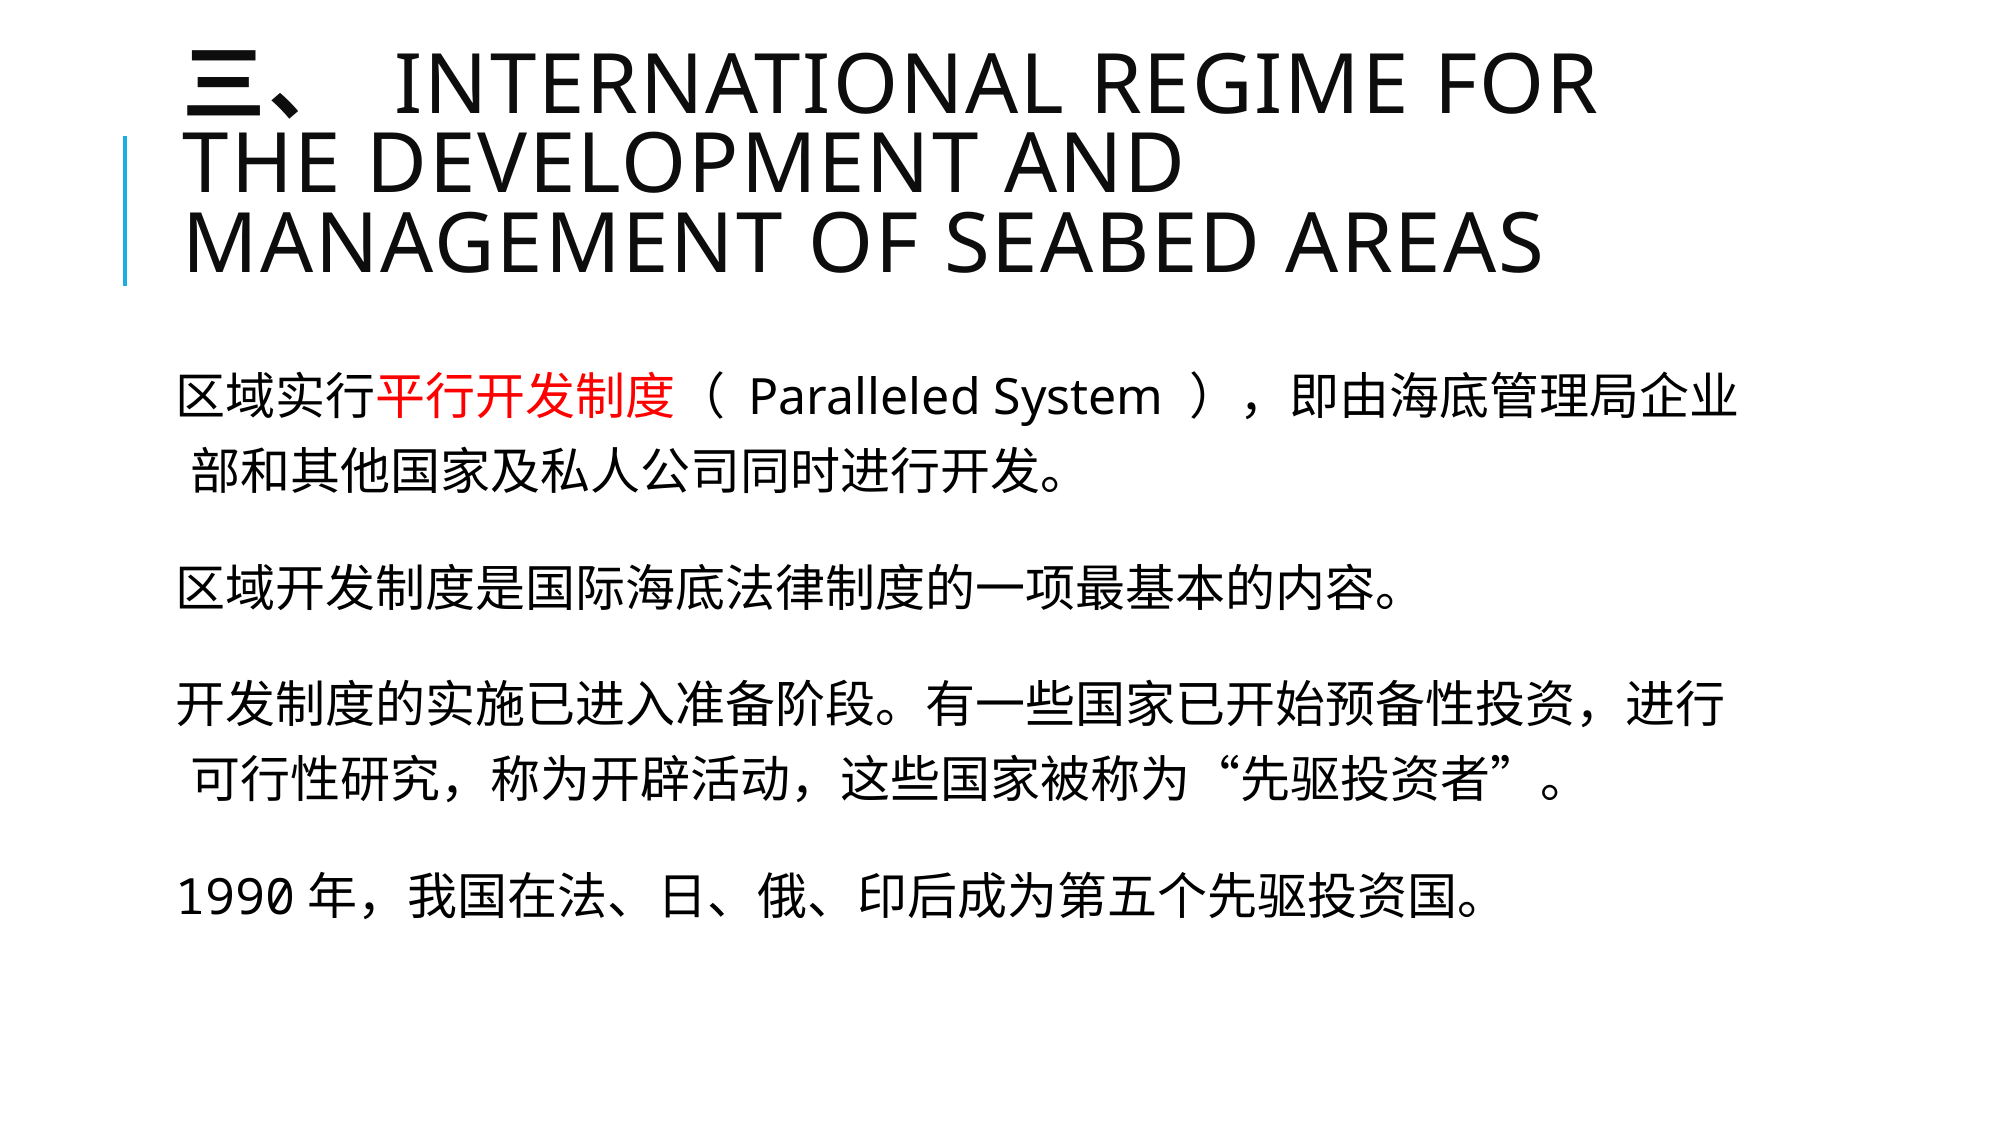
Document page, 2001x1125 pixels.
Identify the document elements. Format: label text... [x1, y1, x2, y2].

title 三、 International Regime For The Development And Management Of Seabed Areas [168, 96, 1763, 341]
list 区域实行平行开发制度（ Paralleled System ），即由海底管理局企业部和其他国家及私人公司同时进行开发。 区域开发制度是国际海底法律制度的一项最基本的内容。 开发制度的实施已进入准备阶段。有一些国家已开始预备性投资，进行可行性研究，称为开辟活动，这些国家被称为“先驱投资者”。 1990年，我国在法、日、俄、印后成为第五个先驱投资国。 [168, 341, 1763, 1035]
